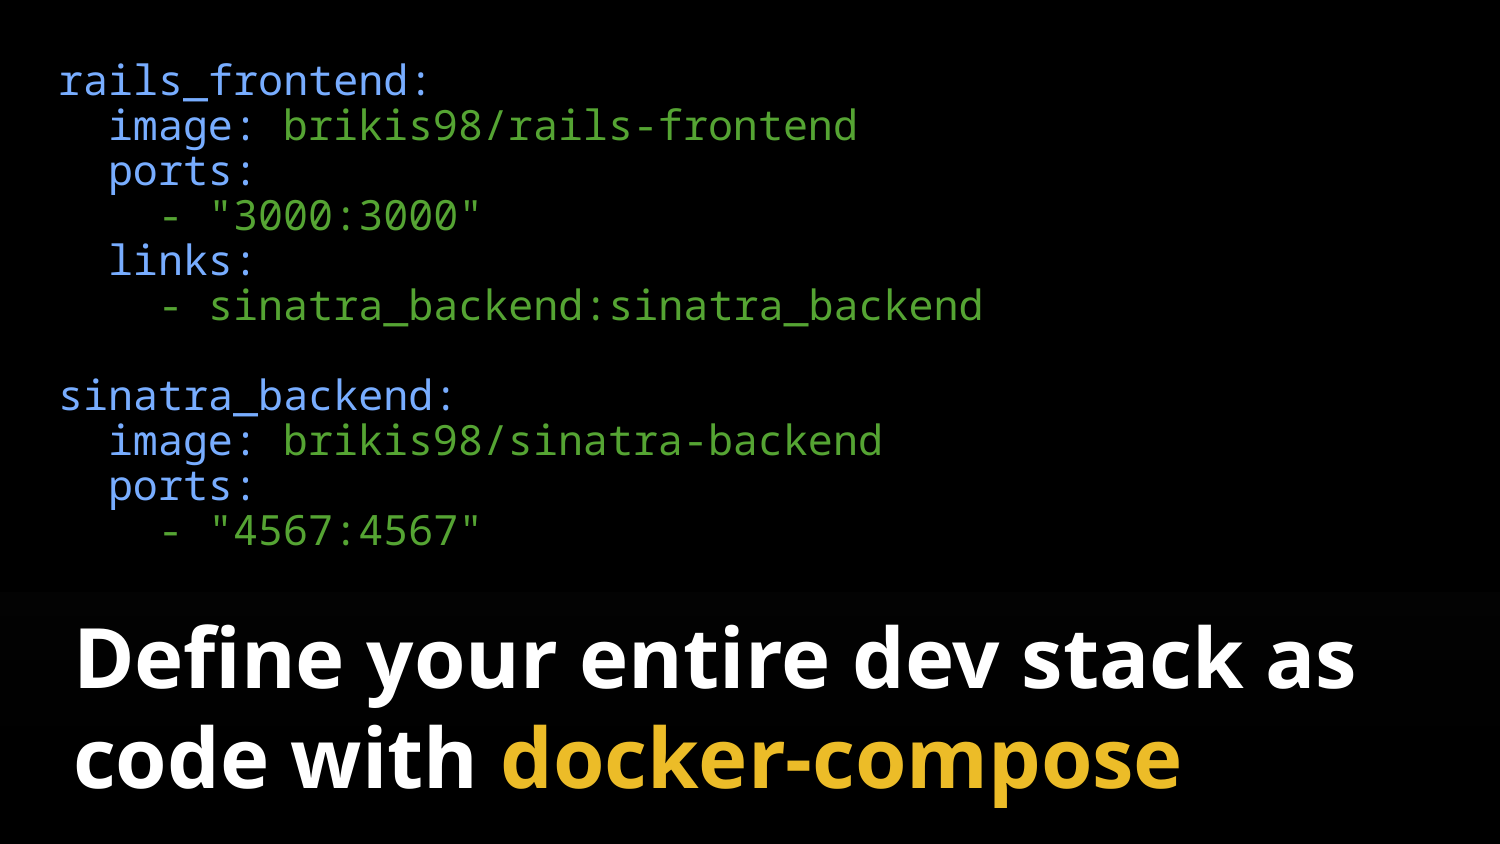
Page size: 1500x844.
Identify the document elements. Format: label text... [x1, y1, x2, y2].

text_box rails_frontend: image: brikis98/rails-frontend ports: - "3000:3000" links: - sinatra_backend:sinatra_backend sinatra_backend: image: brikis98/sinatra-backend ports: - "4567:4567" [0, 0, 1500, 567]
text_box Define your entire dev stack as code with docker-compose [0, 567, 1500, 844]
